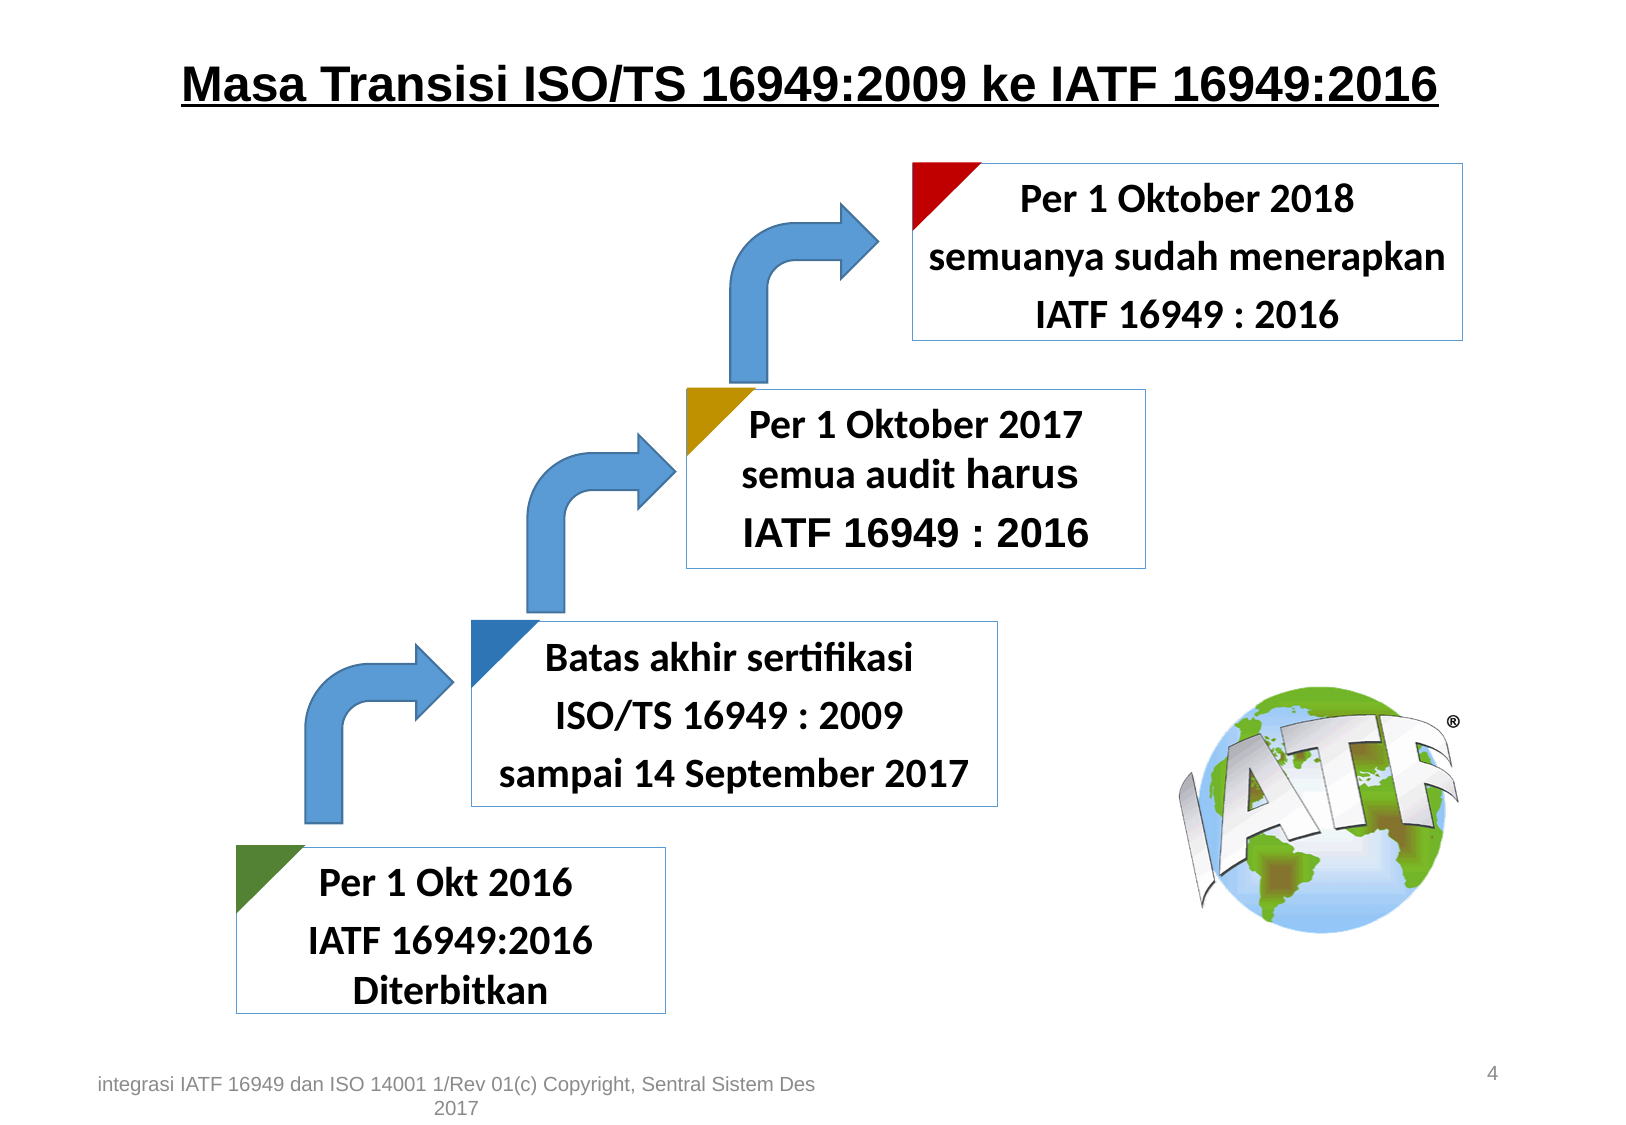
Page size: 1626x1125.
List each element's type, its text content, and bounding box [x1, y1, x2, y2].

text_box [911, 161, 985, 234]
text_box Masa Transisi ISO/TS 16949:2009 ke IATF 16949:2016 [150, 43, 1471, 119]
text_box [304, 642, 455, 825]
text_box Per 1 Oktober 2018 semuanya sudah menerapkan IATF 16949 : 2016 [912, 163, 1463, 341]
text_box [235, 844, 308, 917]
text_box [729, 202, 880, 384]
footer integrasi IATF 16949 dan ISO 14001 1/Rev 01(c) Copyright, Sentral Sistem Des 2017 [62, 1065, 850, 1125]
text_box [526, 432, 677, 614]
text_box Per 1 Oktober 2017 semua audit harus IATF 16949 : 2016 [686, 389, 1146, 569]
text_box [470, 618, 543, 691]
text_box Per 1 Okt 2016 IATF 16949:2016 Diterbitkan [236, 847, 666, 1014]
slide_number 4 [1147, 1042, 1514, 1103]
text_box Batas akhir sertifikasi ISO/TS 16949 : 2009 sampai 14 September 2017 [471, 621, 998, 807]
text_box [685, 386, 759, 459]
picture [1162, 671, 1475, 942]
